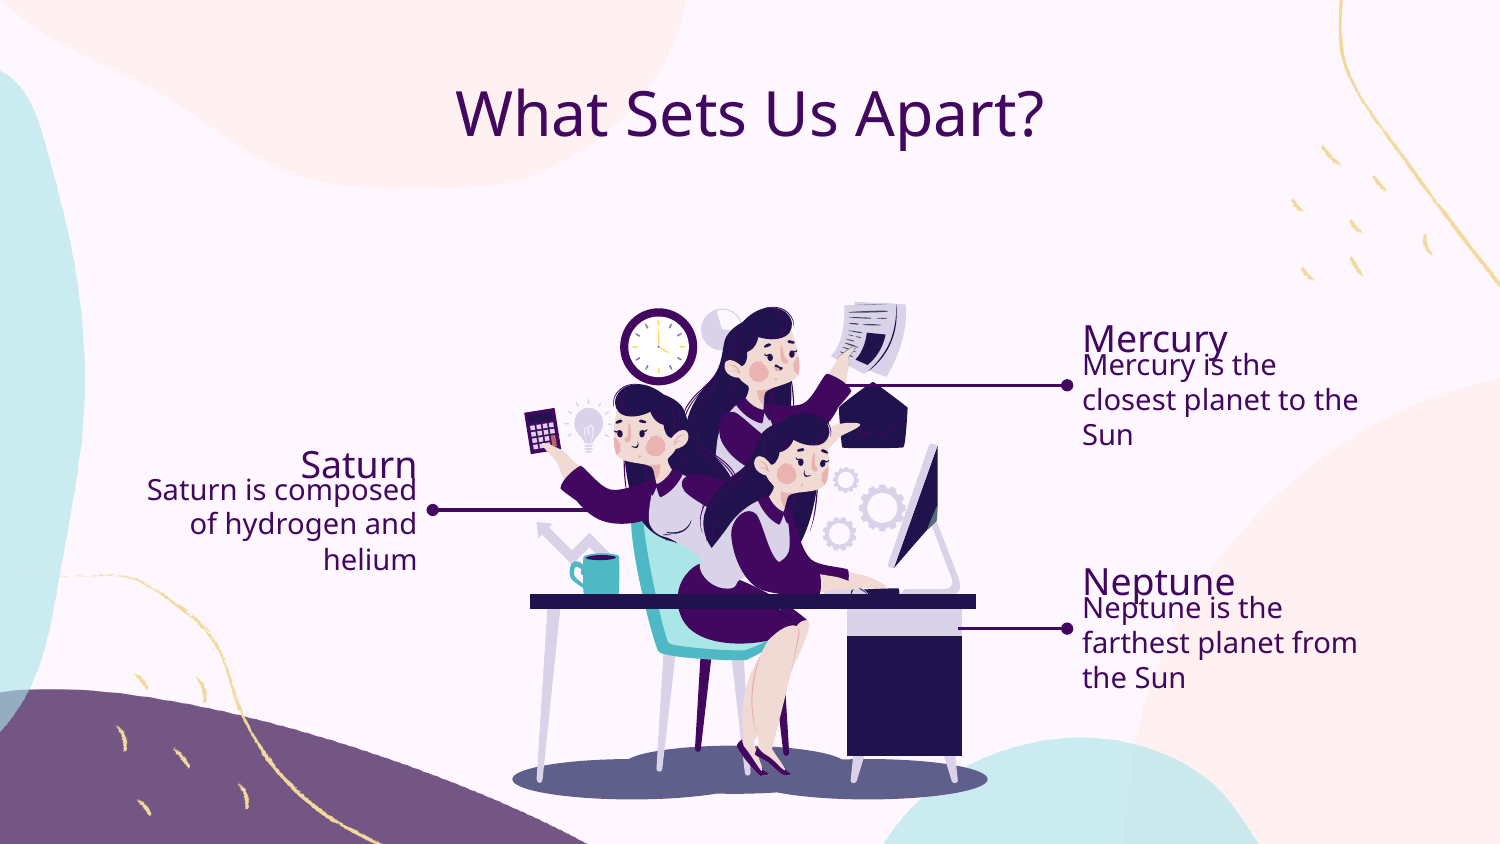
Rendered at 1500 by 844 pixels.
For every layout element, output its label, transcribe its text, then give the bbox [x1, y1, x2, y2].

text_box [512, 301, 988, 800]
text_box Mercury is the closest planet to the Sun [1067, 361, 1382, 445]
text_box Mercury [1067, 274, 1382, 361]
text_box Neptune is the farthest planet from the Sun [1067, 603, 1382, 688]
text_box Saturn [118, 399, 433, 486]
picture [0, 0, 1500, 844]
text_box Neptune [1067, 517, 1382, 603]
text_box Saturn is composed of hydrogen and helium [118, 486, 433, 570]
title What Sets Us Apart? [119, 58, 1381, 154]
